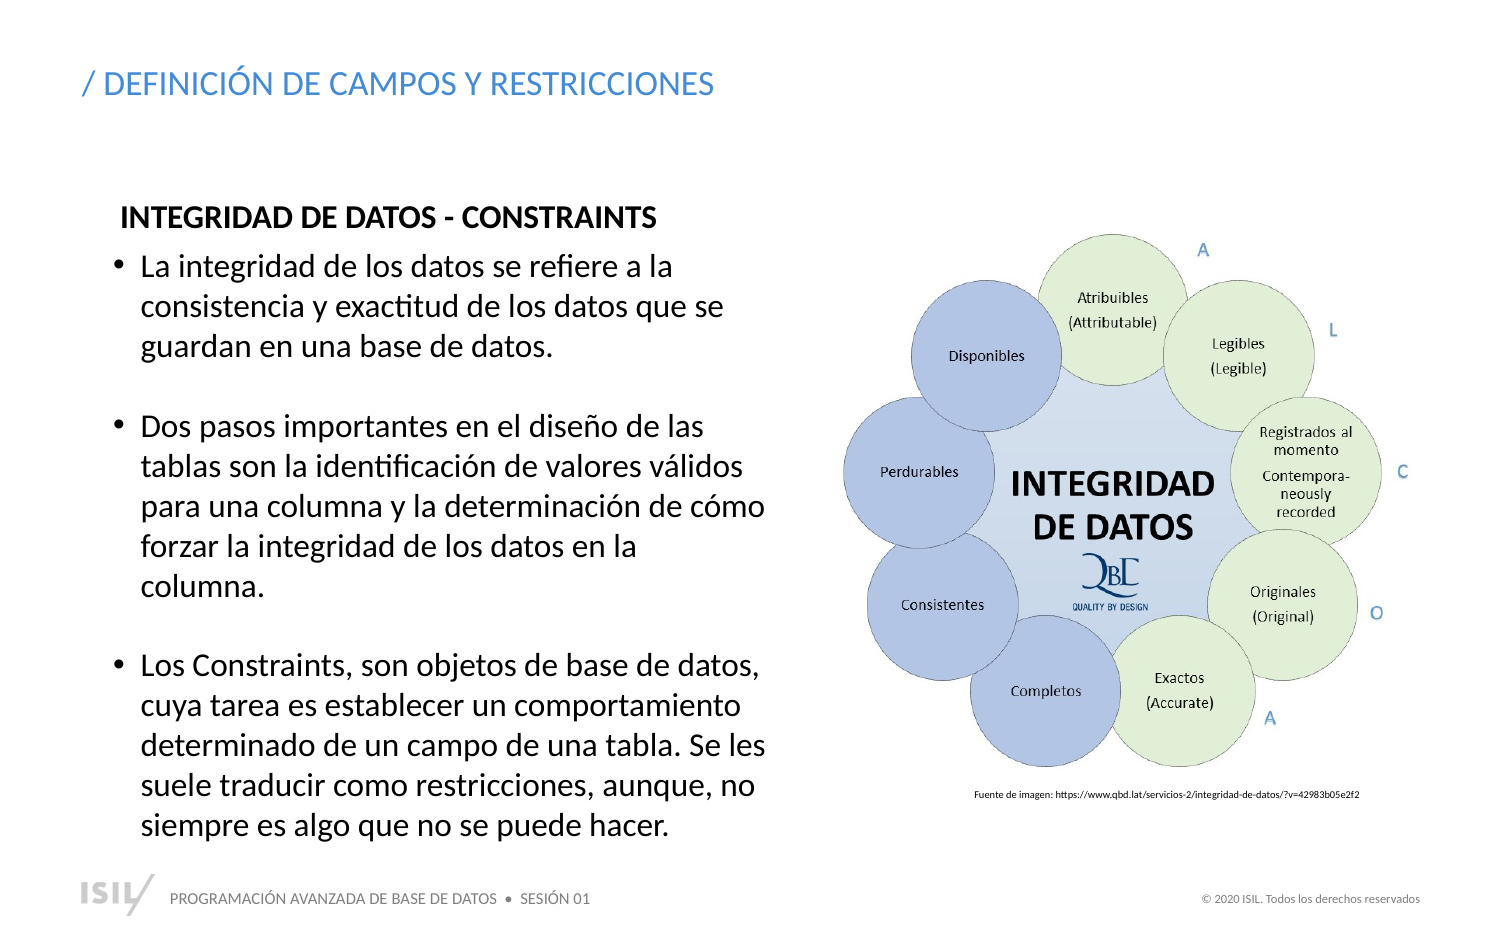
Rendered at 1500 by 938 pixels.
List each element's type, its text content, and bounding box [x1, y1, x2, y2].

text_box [110, 194, 1444, 811]
text_box / DEFINICIÓN DE CAMPOS Y RESTRICCIONES [66, 52, 1249, 111]
